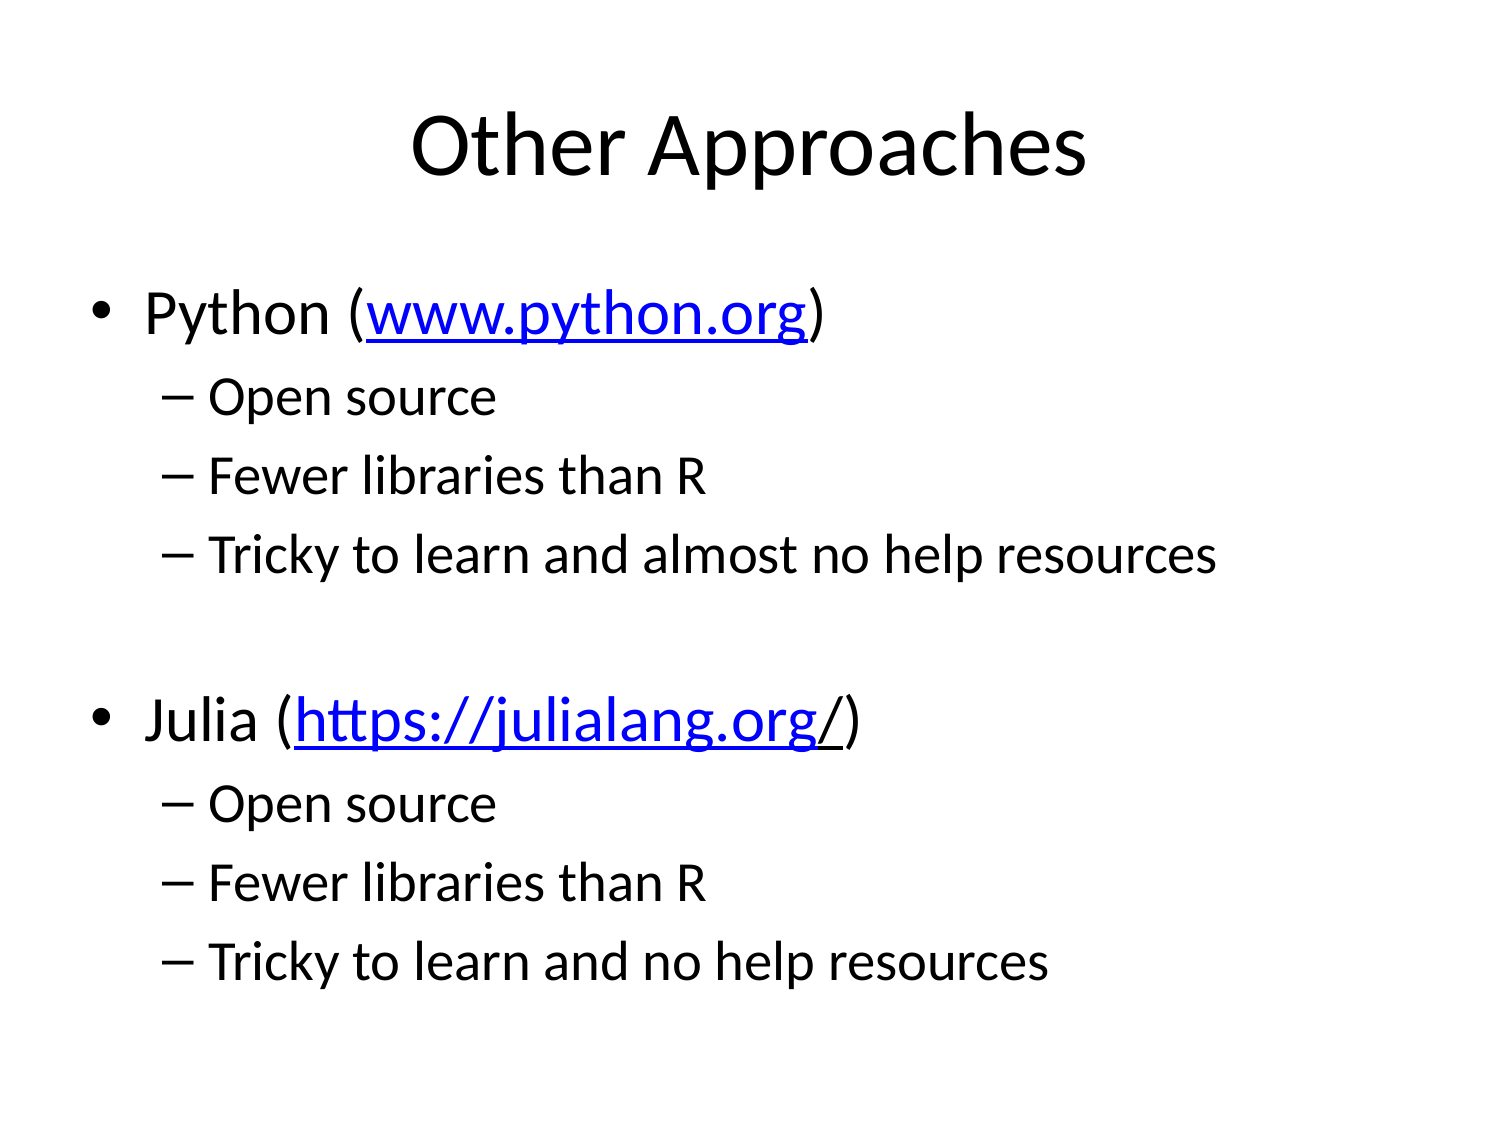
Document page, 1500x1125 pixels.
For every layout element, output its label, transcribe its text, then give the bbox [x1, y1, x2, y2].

list Python (www.python.org) Open source Fewer libraries than R Tricky to learn and almost no help resources Julia (https://julialang.org/) Open source Fewer libraries than R Tricky to learn and no help resources [75, 262, 1425, 1005]
title Other Approaches [75, 45, 1425, 233]
